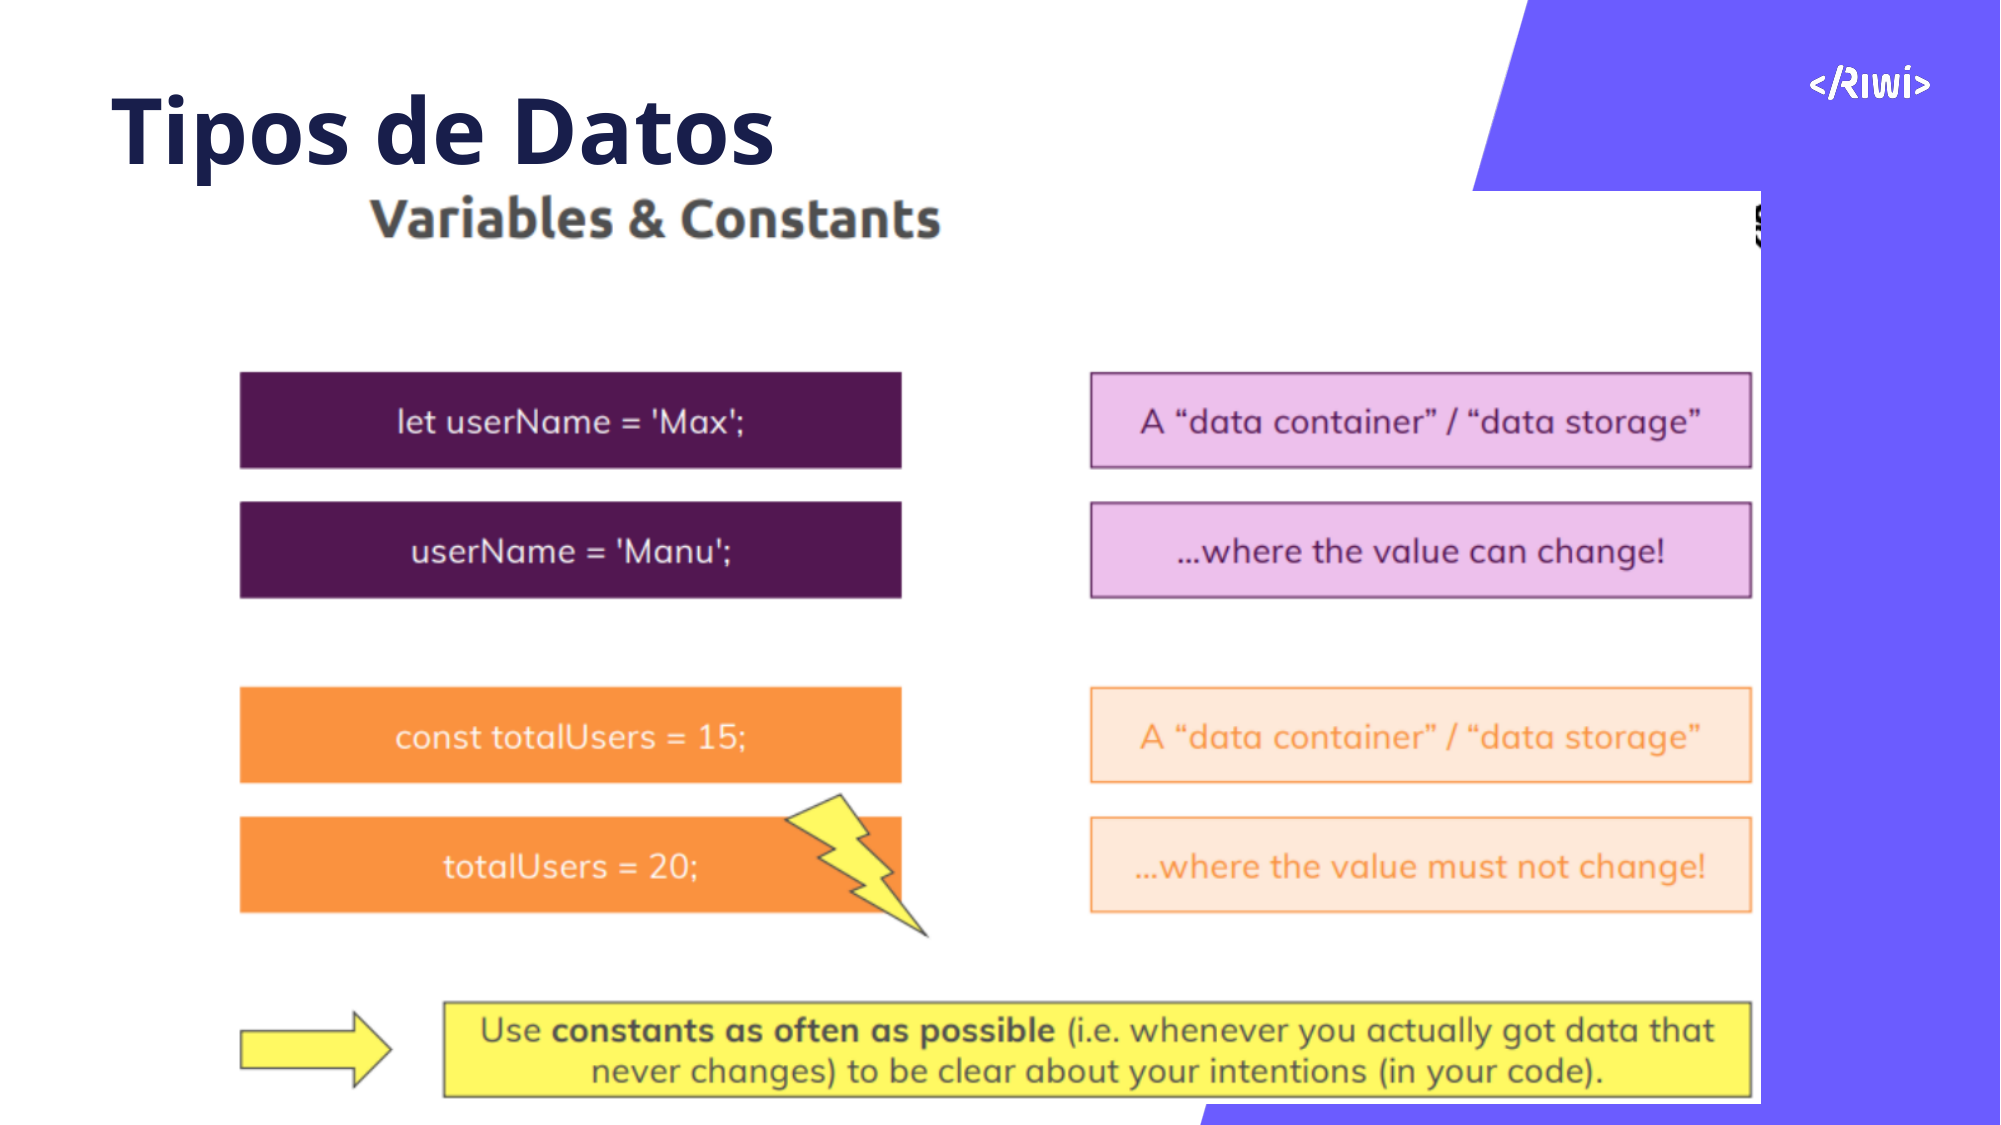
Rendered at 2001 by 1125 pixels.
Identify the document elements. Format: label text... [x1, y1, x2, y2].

picture [238, 0, 2000, 1125]
text_box Tipos de Datos [94, 65, 800, 190]
